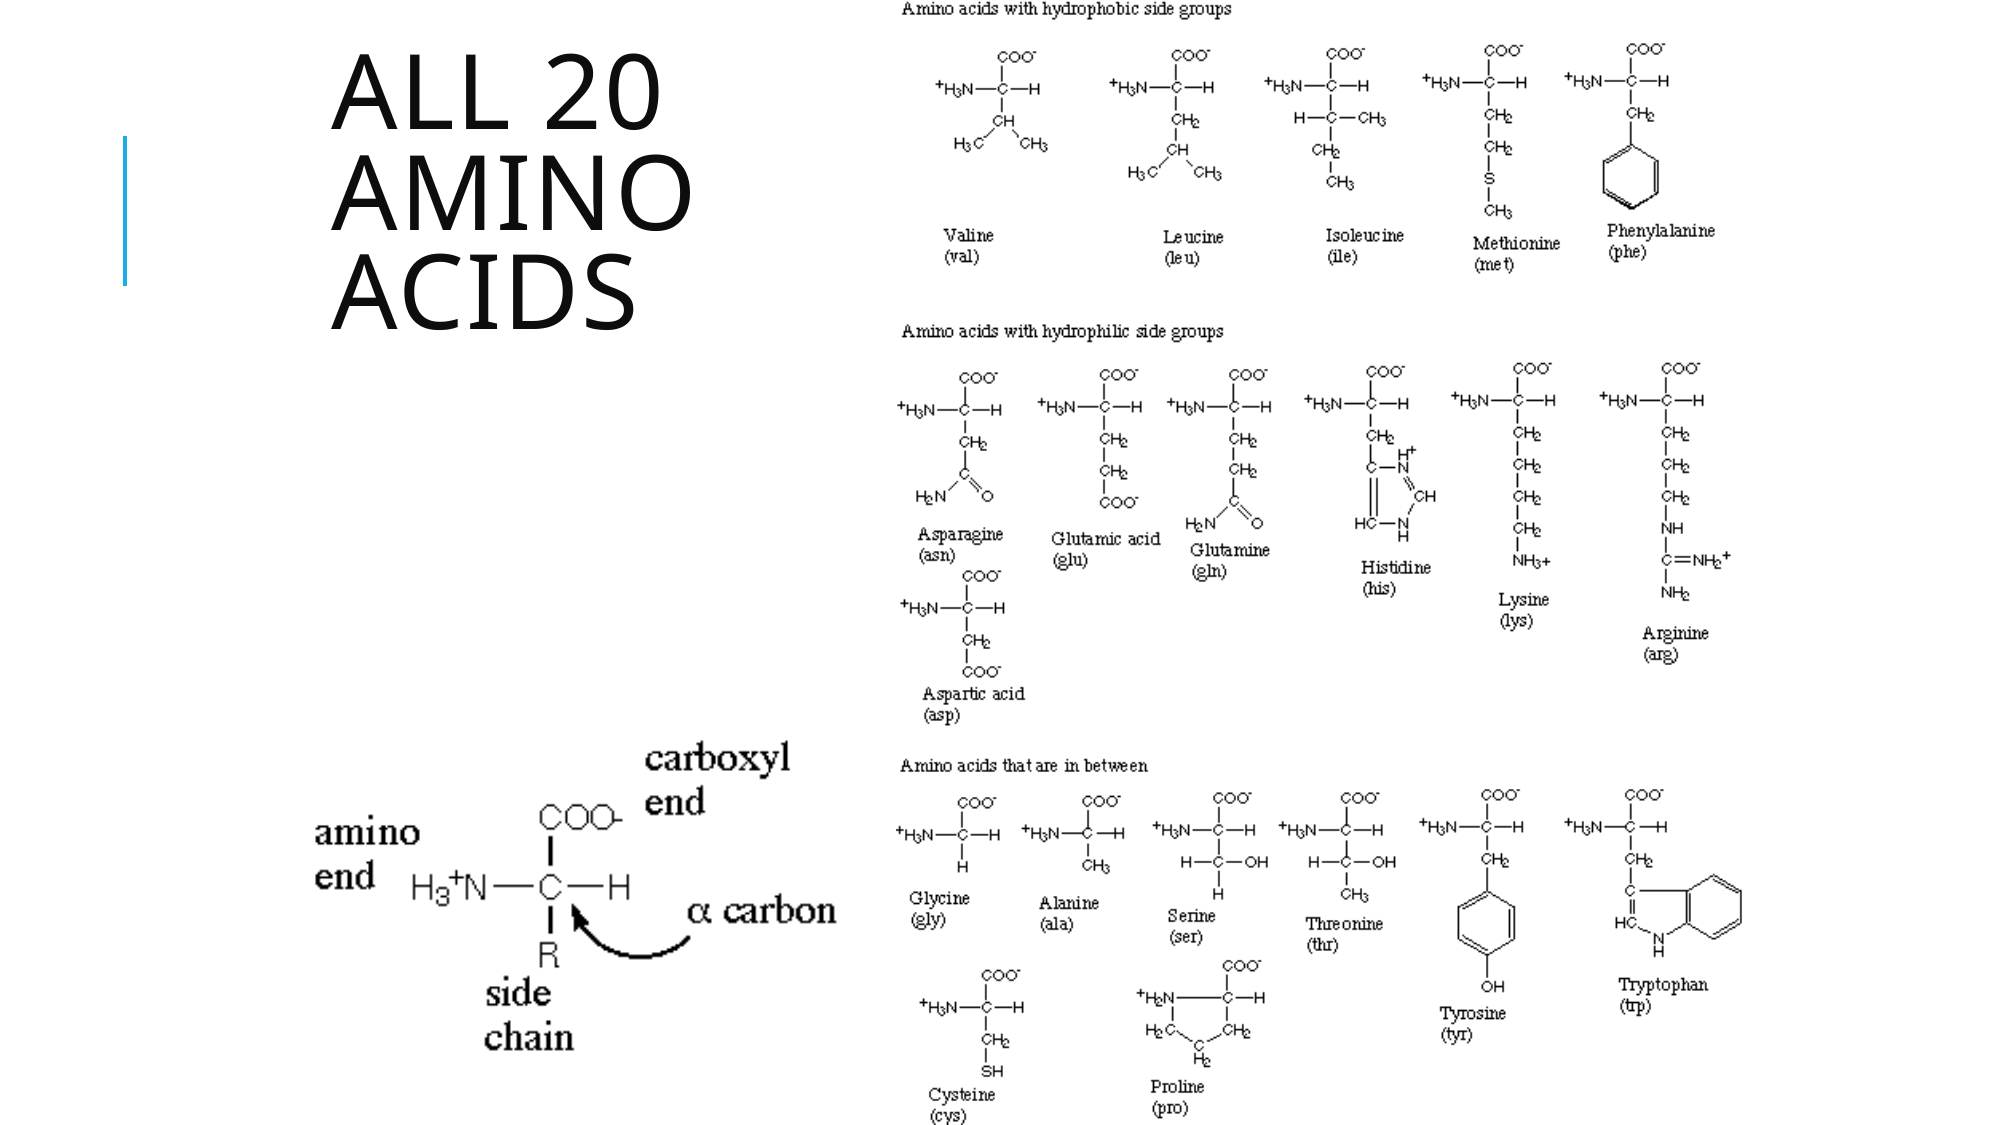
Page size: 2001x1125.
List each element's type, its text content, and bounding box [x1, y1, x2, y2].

picture [896, 0, 1751, 1125]
picture [312, 737, 841, 1055]
title All 20 Amino Acids [316, 37, 838, 363]
